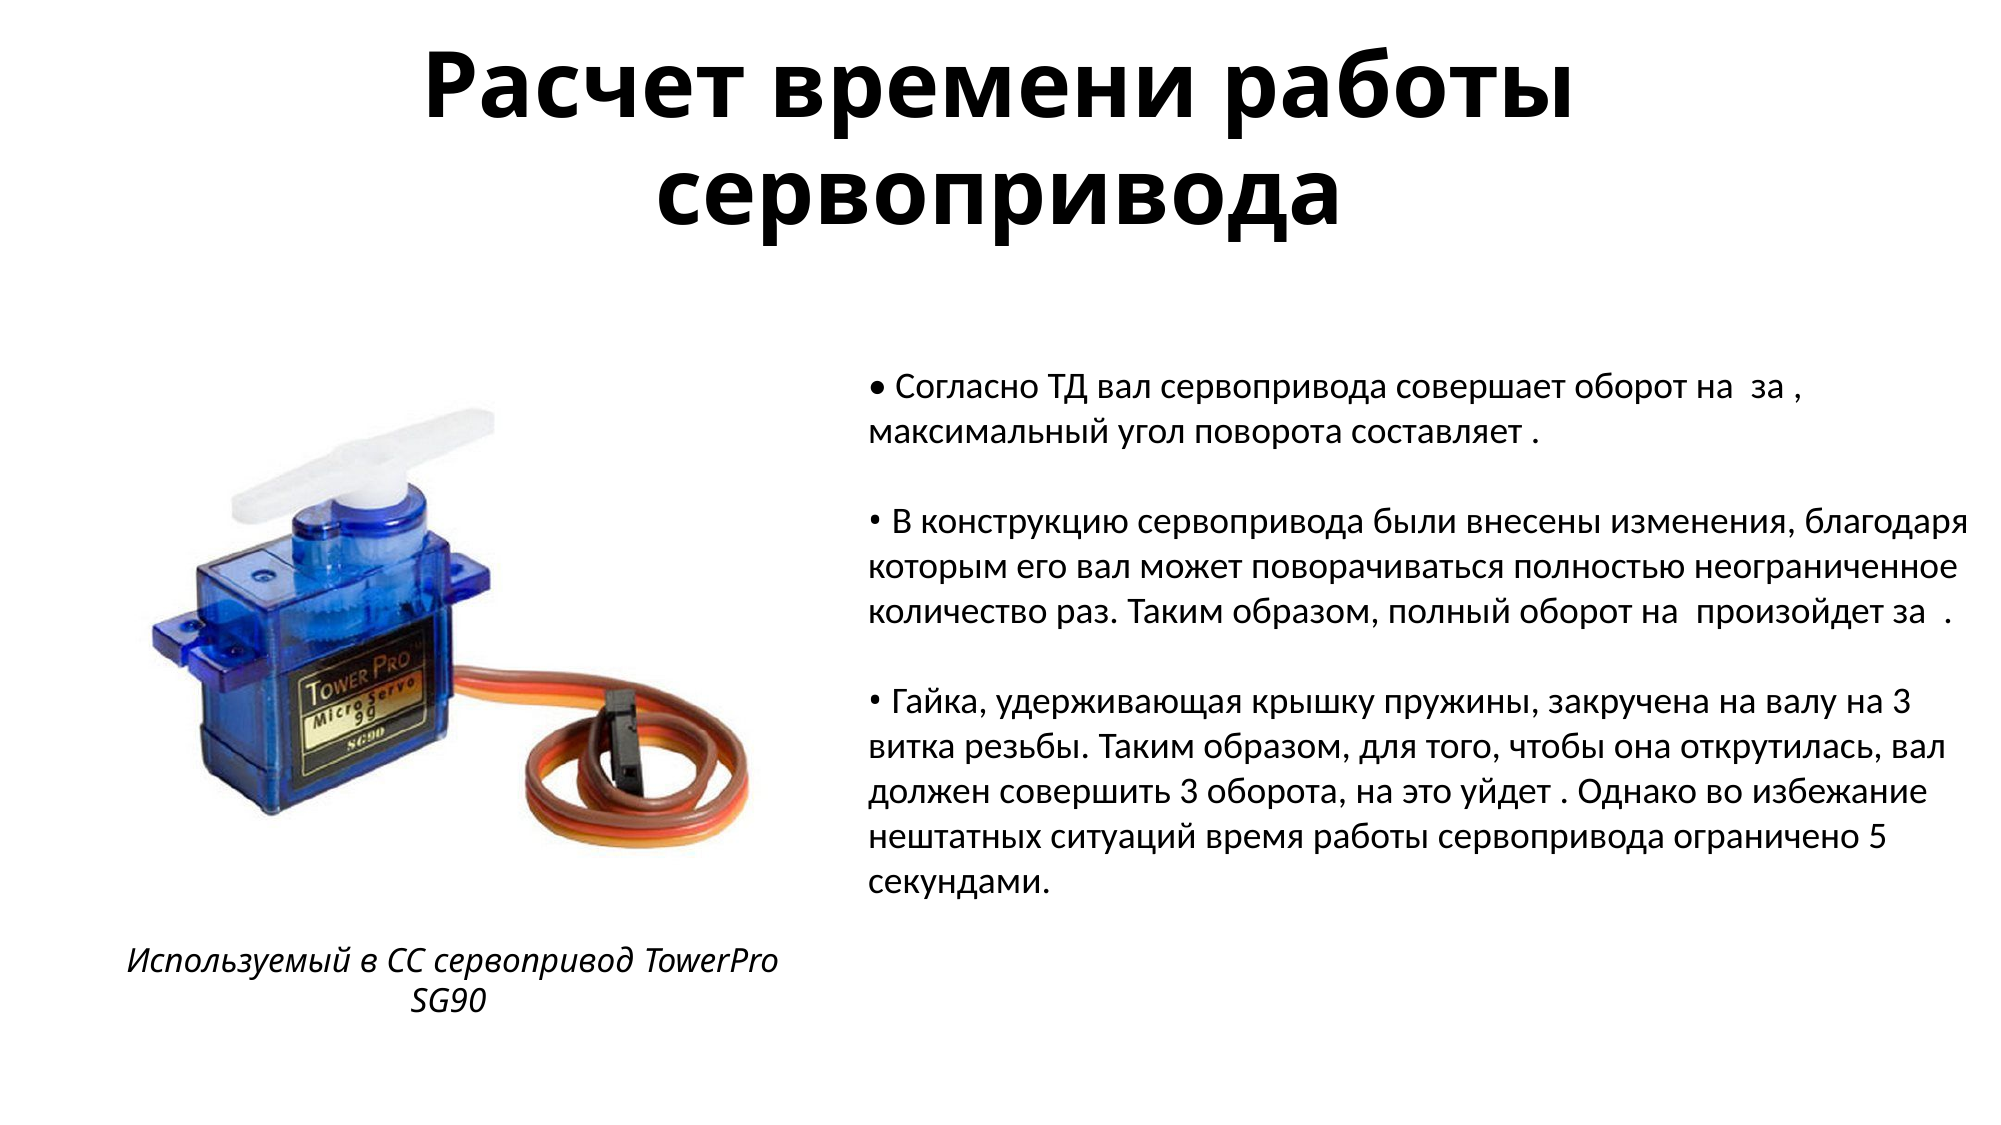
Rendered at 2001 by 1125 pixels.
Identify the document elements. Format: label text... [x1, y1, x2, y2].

text_box Используемый в СС сервопривод TowerPro SG90 [79, 931, 827, 1026]
picture [89, 341, 827, 894]
title Расчет времени работы сервопривода [99, 44, 1900, 233]
